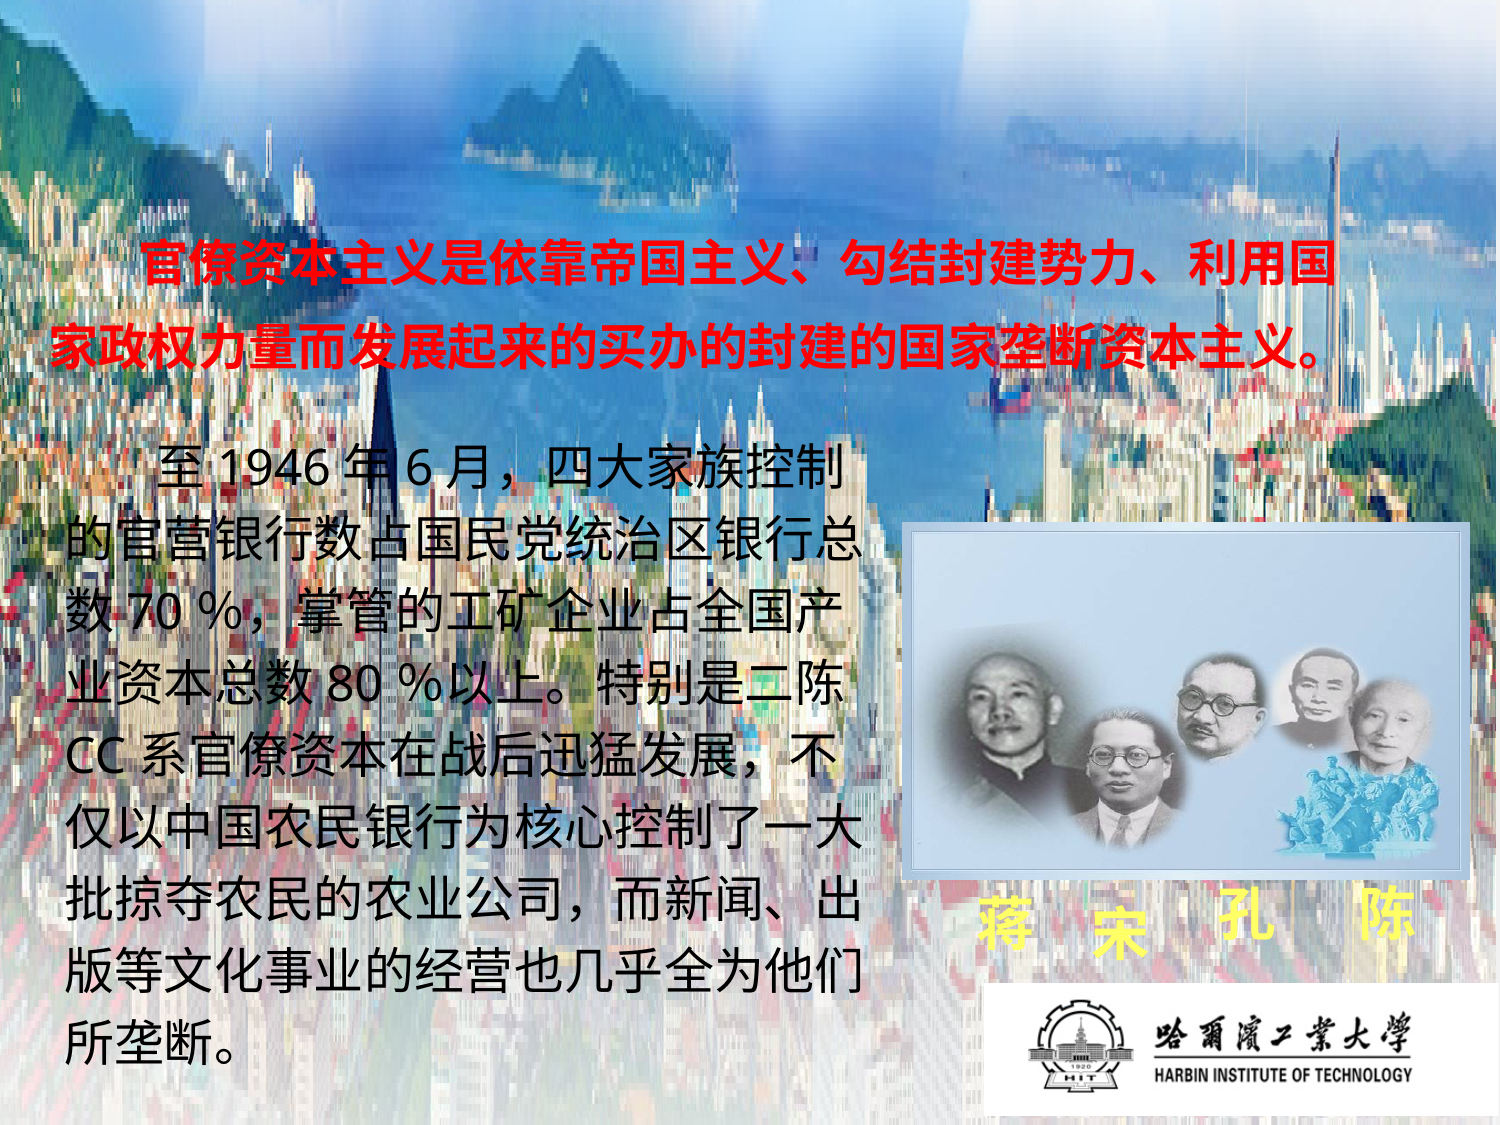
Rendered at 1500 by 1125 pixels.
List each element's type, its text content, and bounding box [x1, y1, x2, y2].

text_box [902, 522, 1470, 975]
title 官僚资本主义是依靠帝国主义、勾结封建势力、利用国家政权力量而发展起来的买办的封建的国家垄断资本主义。 [33, 195, 1384, 384]
picture [0, 0, 1500, 1125]
list 至1946年6月，四大家族控制的官营银行数占国民党统治区银行总数70％，掌管的工矿企业占全国产业资本总数80％以上。特别是二陈CC系官僚资本在战后迅猛发展，不仅以中国农民银行为核心控制了一大批掠夺农民的农业公司，而新闻、出版等文化事业的经营也几乎全为他们所垄断。 [49, 416, 903, 1003]
